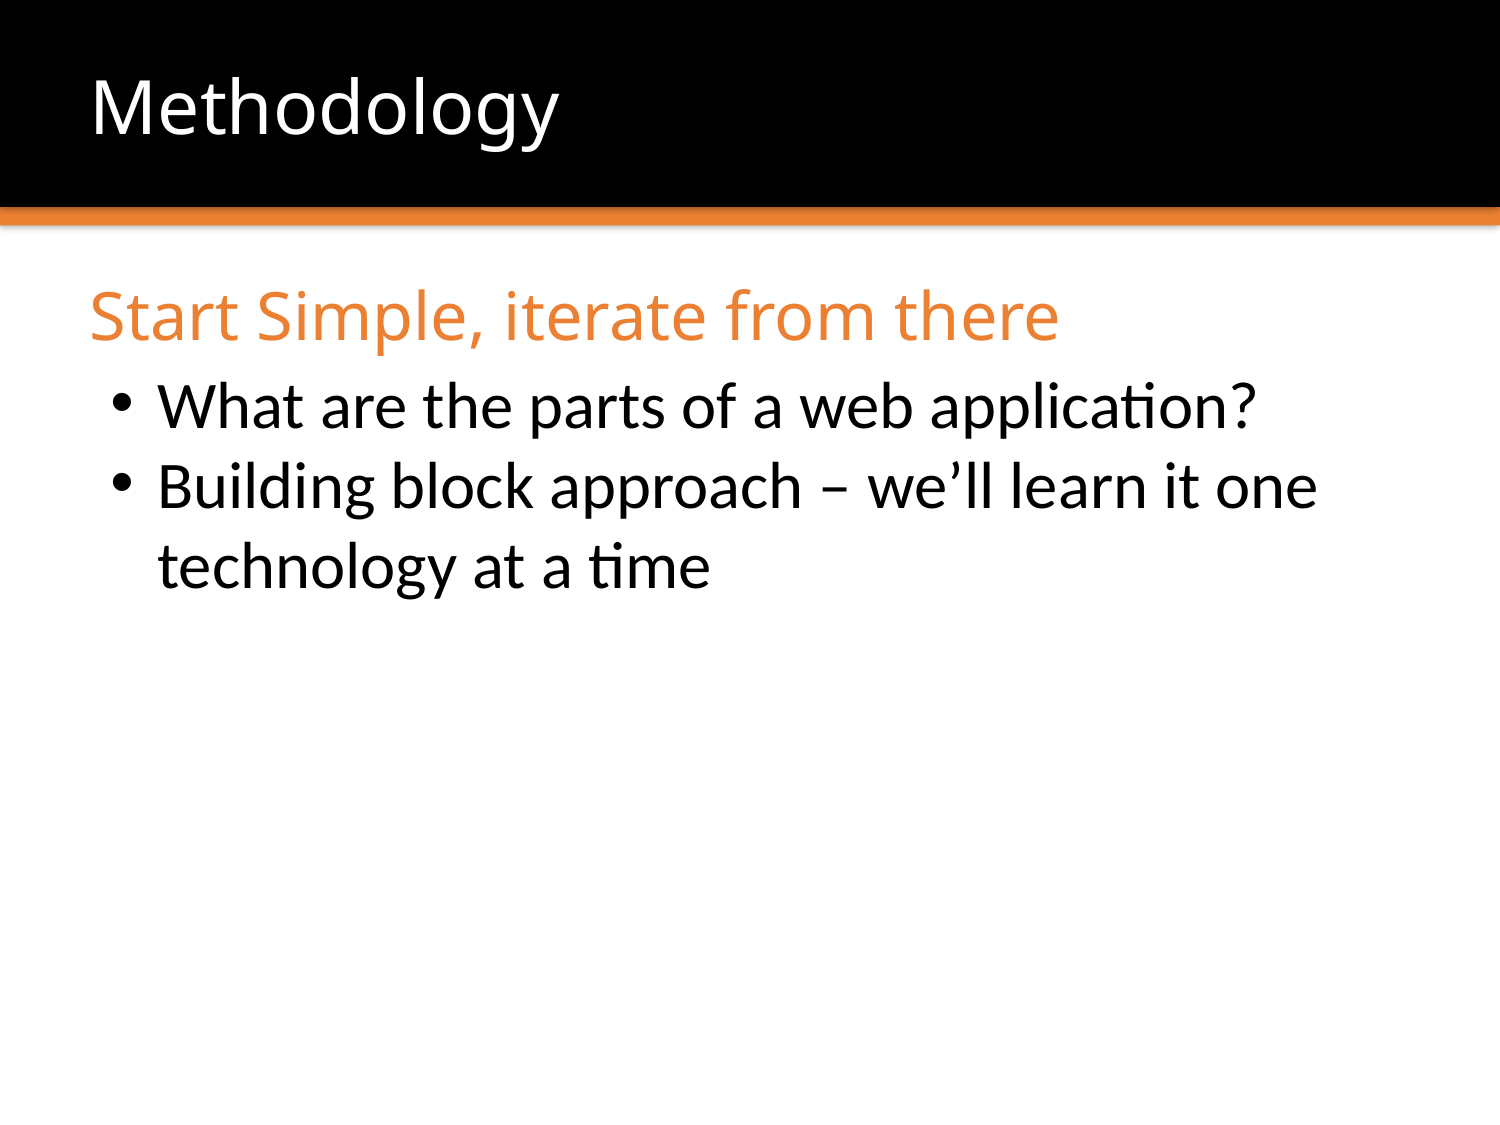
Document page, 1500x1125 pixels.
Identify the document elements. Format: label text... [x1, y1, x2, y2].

list Start Simple, iterate from there [75, 266, 1134, 382]
text_box What are the parts of a web application? Building block approach – we’ll learn it one technology at a time [95, 354, 1405, 609]
title Methodology [75, 10, 1425, 198]
